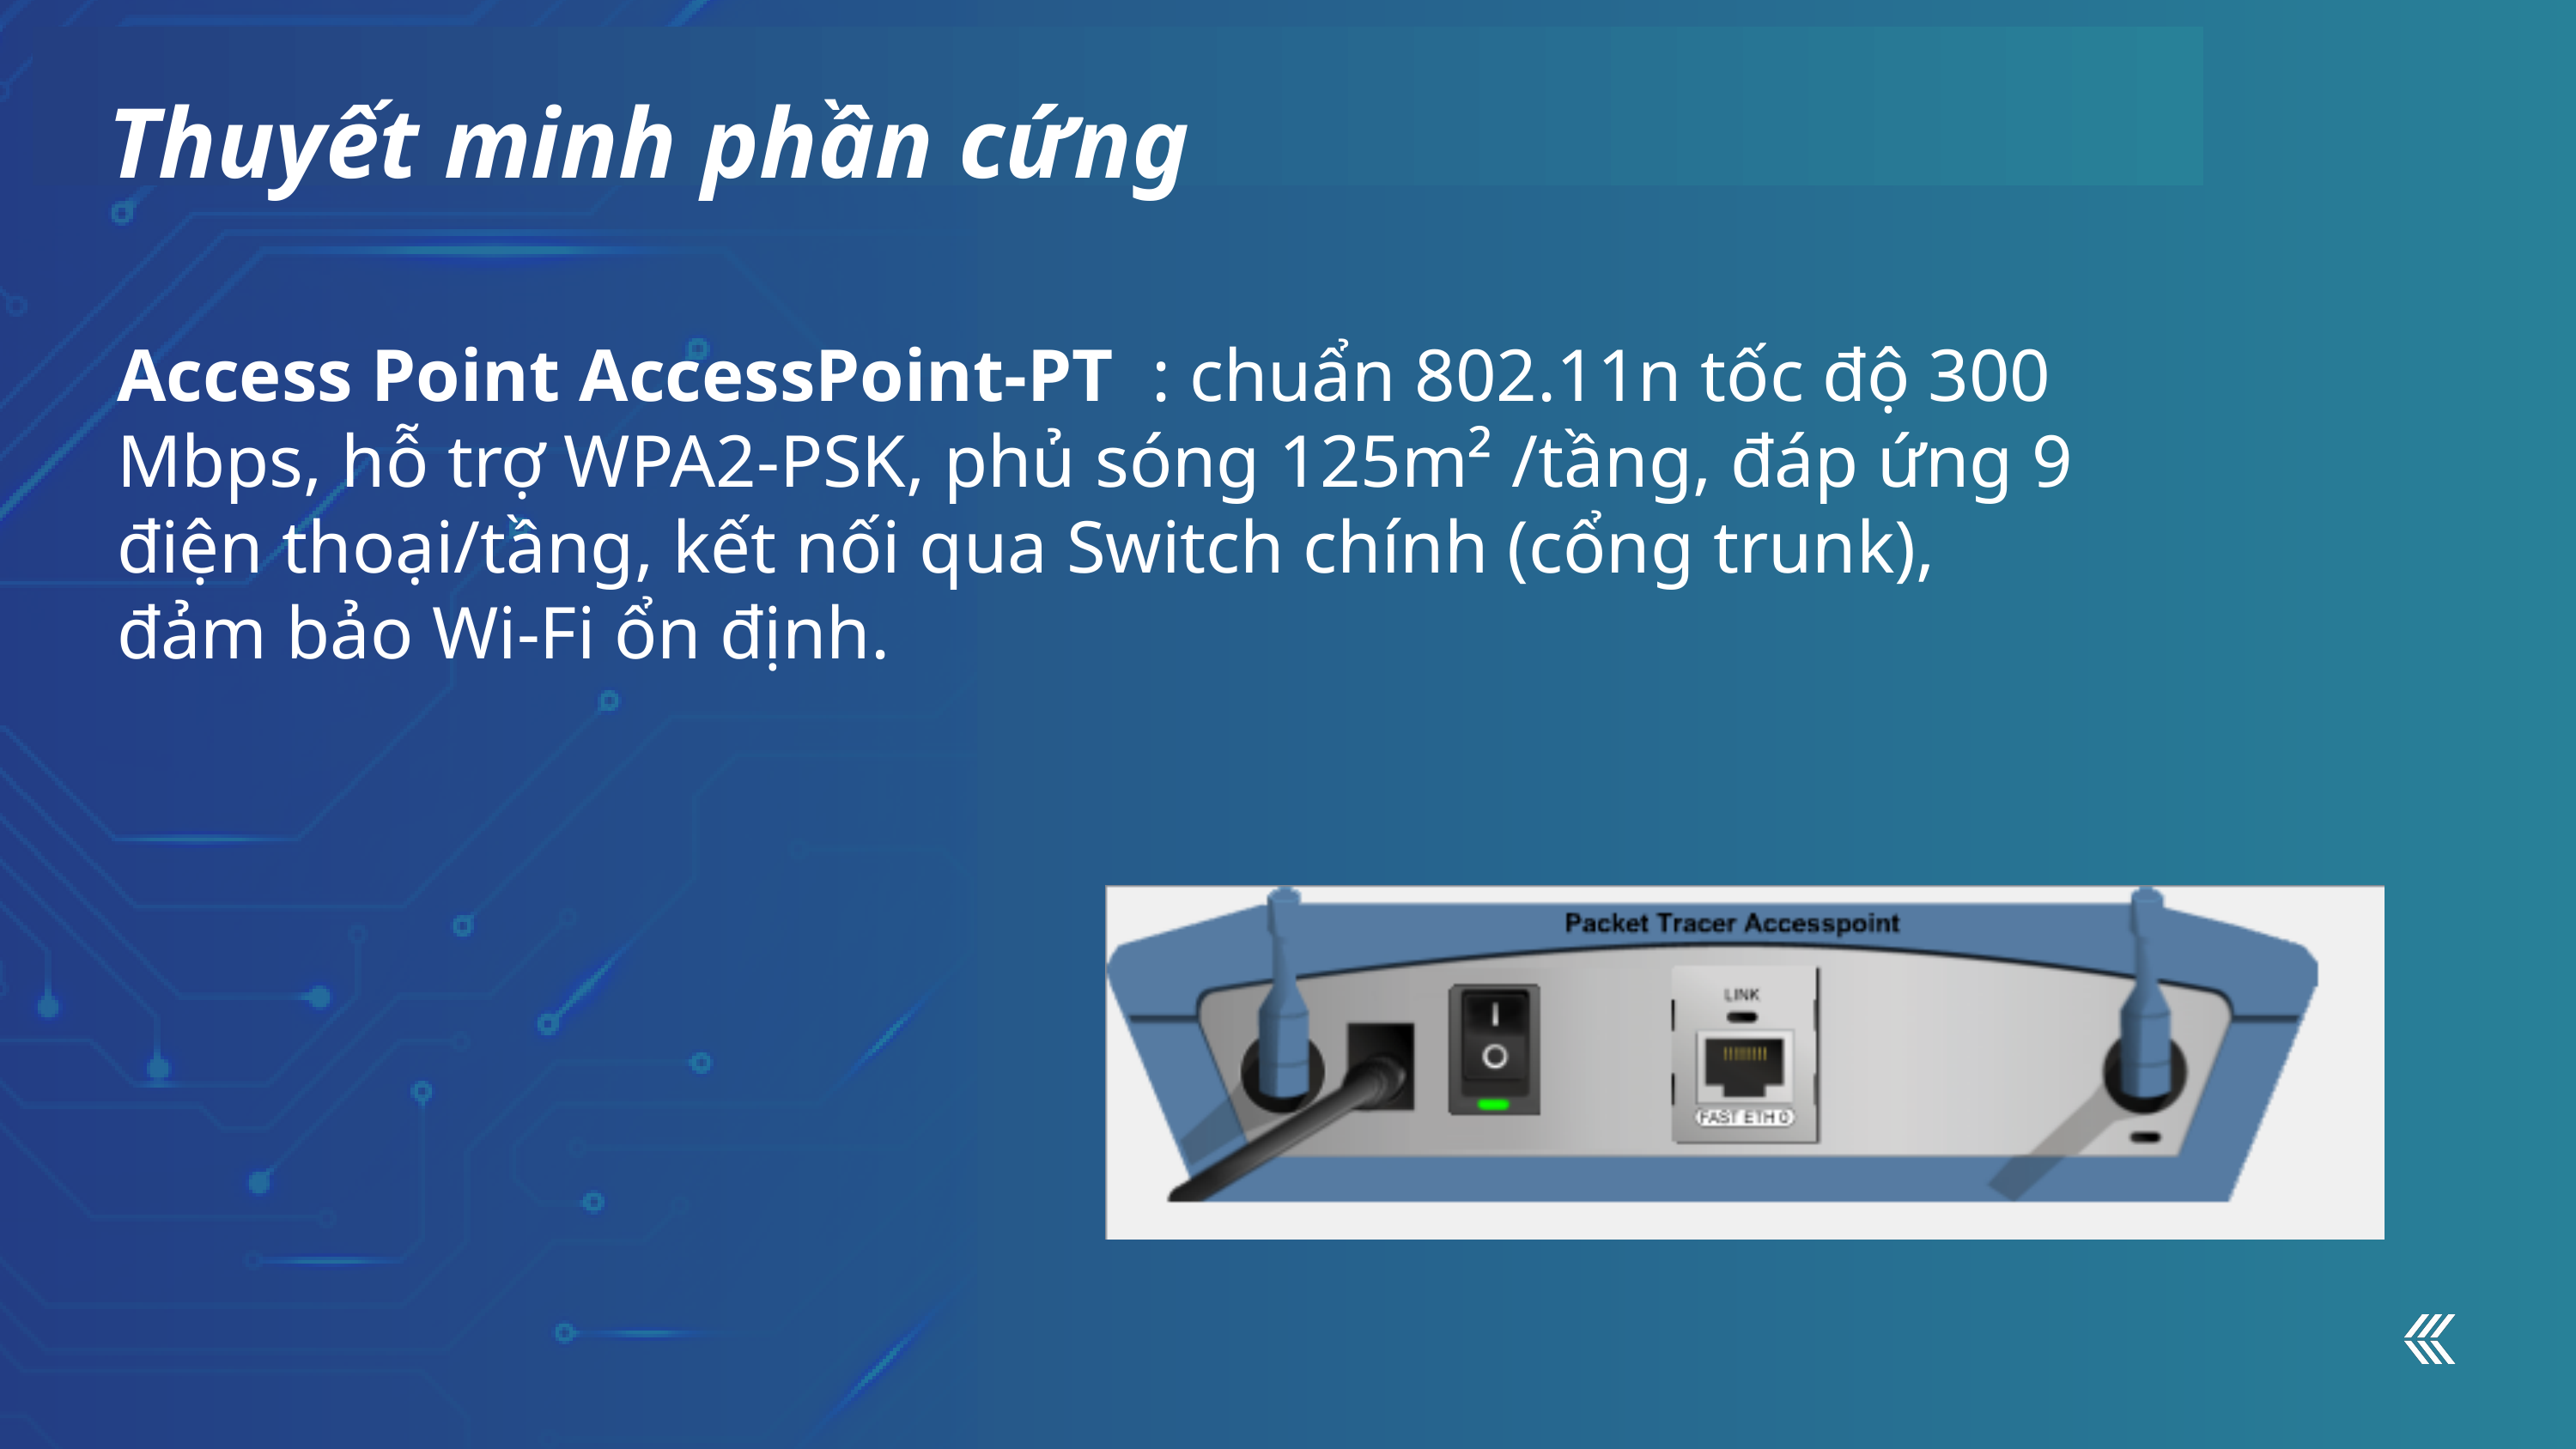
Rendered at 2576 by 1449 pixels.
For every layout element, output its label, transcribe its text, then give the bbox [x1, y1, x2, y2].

text_box Access Point AccessPoint-PT : chuẩn 802.11n tốc độ 300 Mbps, hỗ trợ WPA2-PSK, phủ sóng 125m² /tầng, đáp ứng 9 điện thoại/tầng, kết nối qua Switch chính (cổng trunk), đảm bảo Wi-Fi ổn định. [116, 330, 2082, 674]
picture [1105, 885, 2385, 1240]
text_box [32, 26, 2204, 186]
text_box [64, 162, 2415, 1379]
text_box [0, 0, 978, 1449]
text_box [2415, 1314, 2456, 1364]
